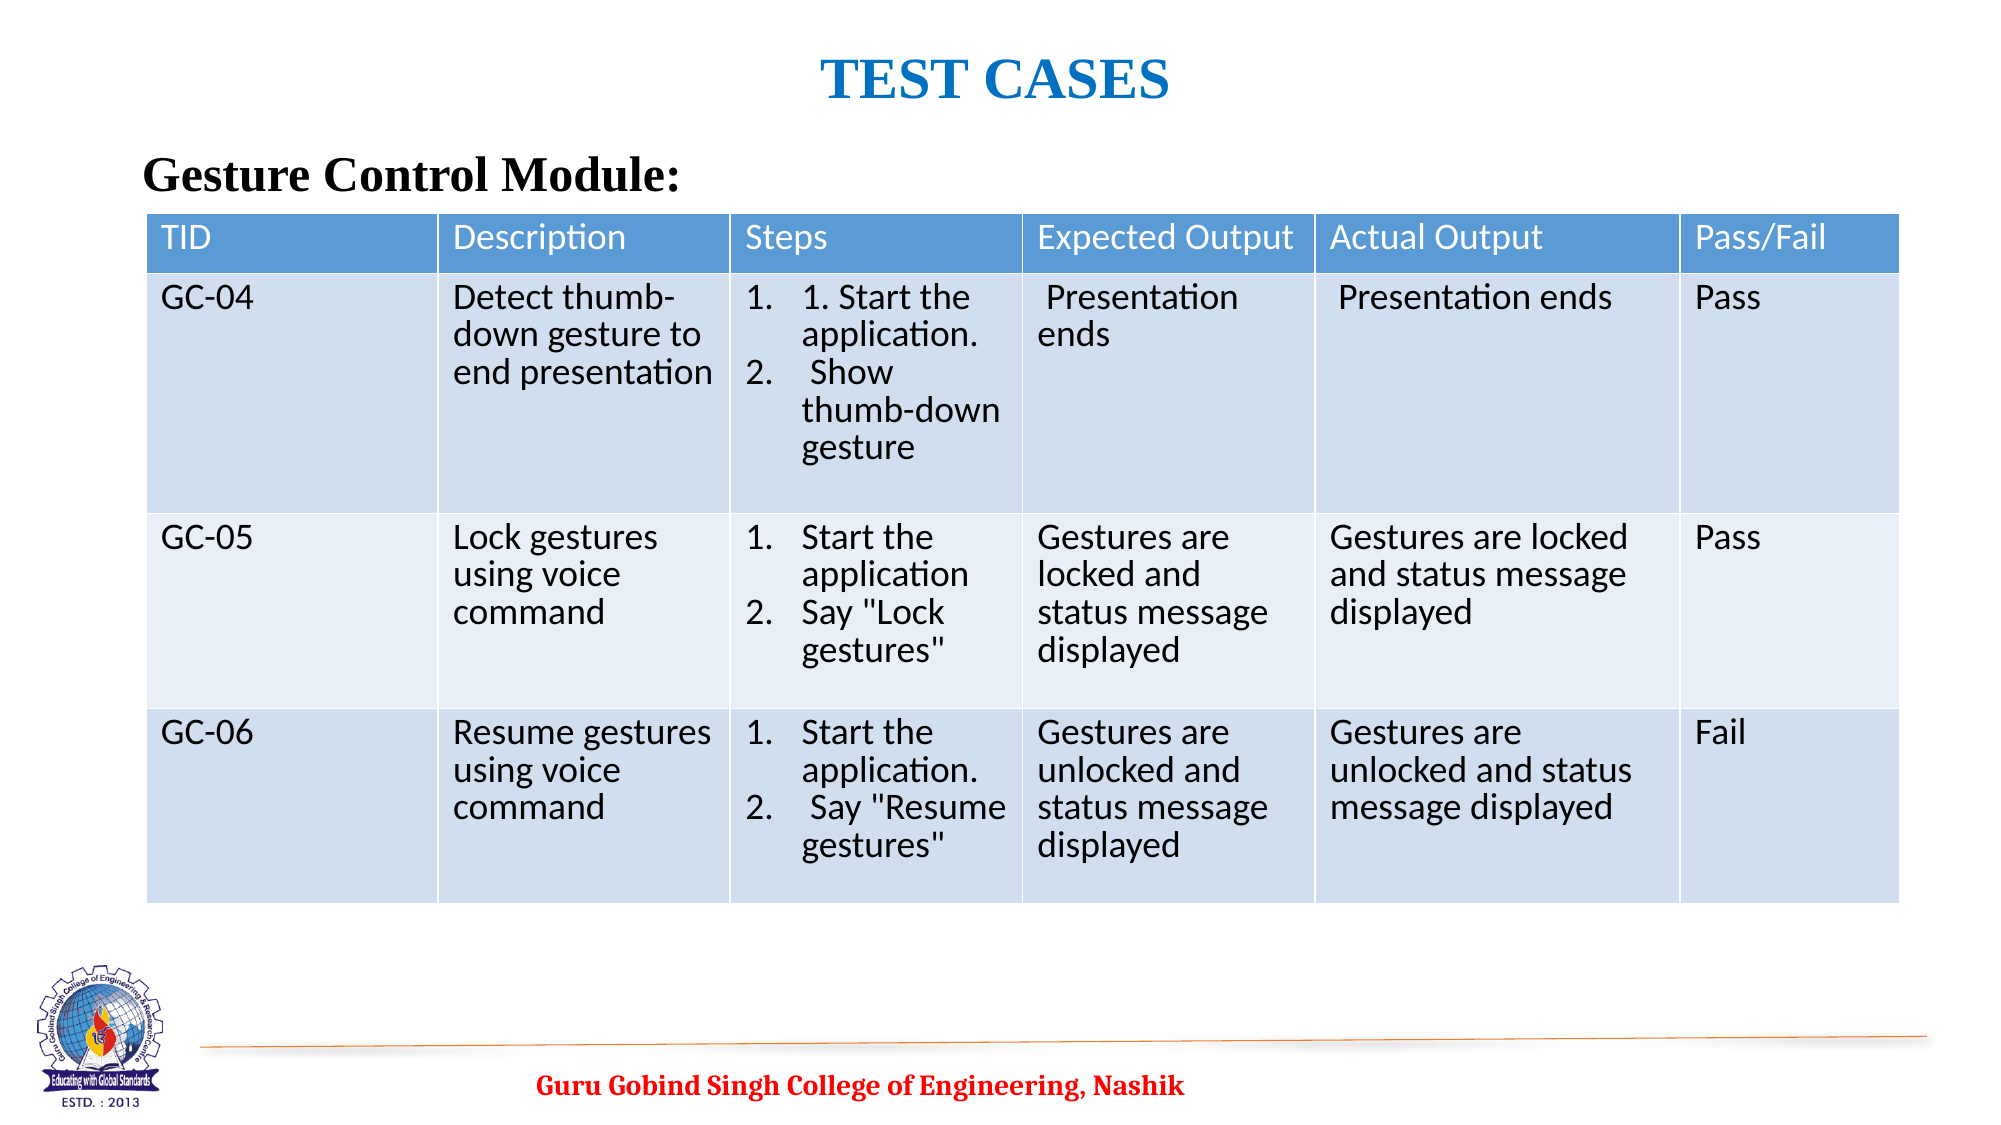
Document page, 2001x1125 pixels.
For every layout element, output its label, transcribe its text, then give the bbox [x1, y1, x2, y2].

table_cell Gestures are unlocked and status message displayed [1023, 709, 1314, 903]
table_cell Resume gestures using voice command [439, 709, 729, 903]
table_cell Gestures are locked and status message displayed [1316, 514, 1679, 708]
table_cell Gestures are unlocked and status message displayed [1316, 709, 1679, 903]
table_cell GC-05 [147, 514, 437, 708]
table_cell Pass [1681, 514, 1899, 708]
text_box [199, 1036, 1927, 1048]
table_header Actual Output [1316, 214, 1679, 273]
text_box TEST CASES [806, 32, 1558, 118]
table_header Description [439, 214, 729, 273]
table_header Steps [731, 214, 1022, 273]
text_box Gesture Control Module: [127, 133, 1641, 329]
table_cell Pass [1681, 274, 1899, 513]
table_cell Presentation ends [1316, 274, 1679, 513]
table_cell Start the application Say "Lock gestures" [731, 514, 1022, 708]
text_box Guru Gobind Singh College of Engineering, Nashik [521, 1062, 1397, 1125]
table_header Expected Output [1023, 214, 1314, 273]
table_header TID [147, 214, 437, 273]
table_cell Fail [1681, 709, 1899, 903]
table_cell GC-04 [147, 274, 437, 513]
table_cell Detect thumb-down gesture to end presentation [439, 274, 729, 513]
table_cell Gestures are locked and status message displayed [1023, 514, 1314, 708]
table_cell Start the application. Say "Resume gestures" [731, 709, 1022, 903]
picture [37, 965, 163, 1108]
table_cell Presentation ends [1023, 274, 1314, 513]
table_header Pass/Fail [1681, 214, 1899, 273]
table_cell GC-06 [147, 709, 437, 903]
table_cell 1. Start the application. Show thumb-down gesture [731, 274, 1022, 513]
table_cell Lock gestures using voice command [439, 514, 729, 708]
